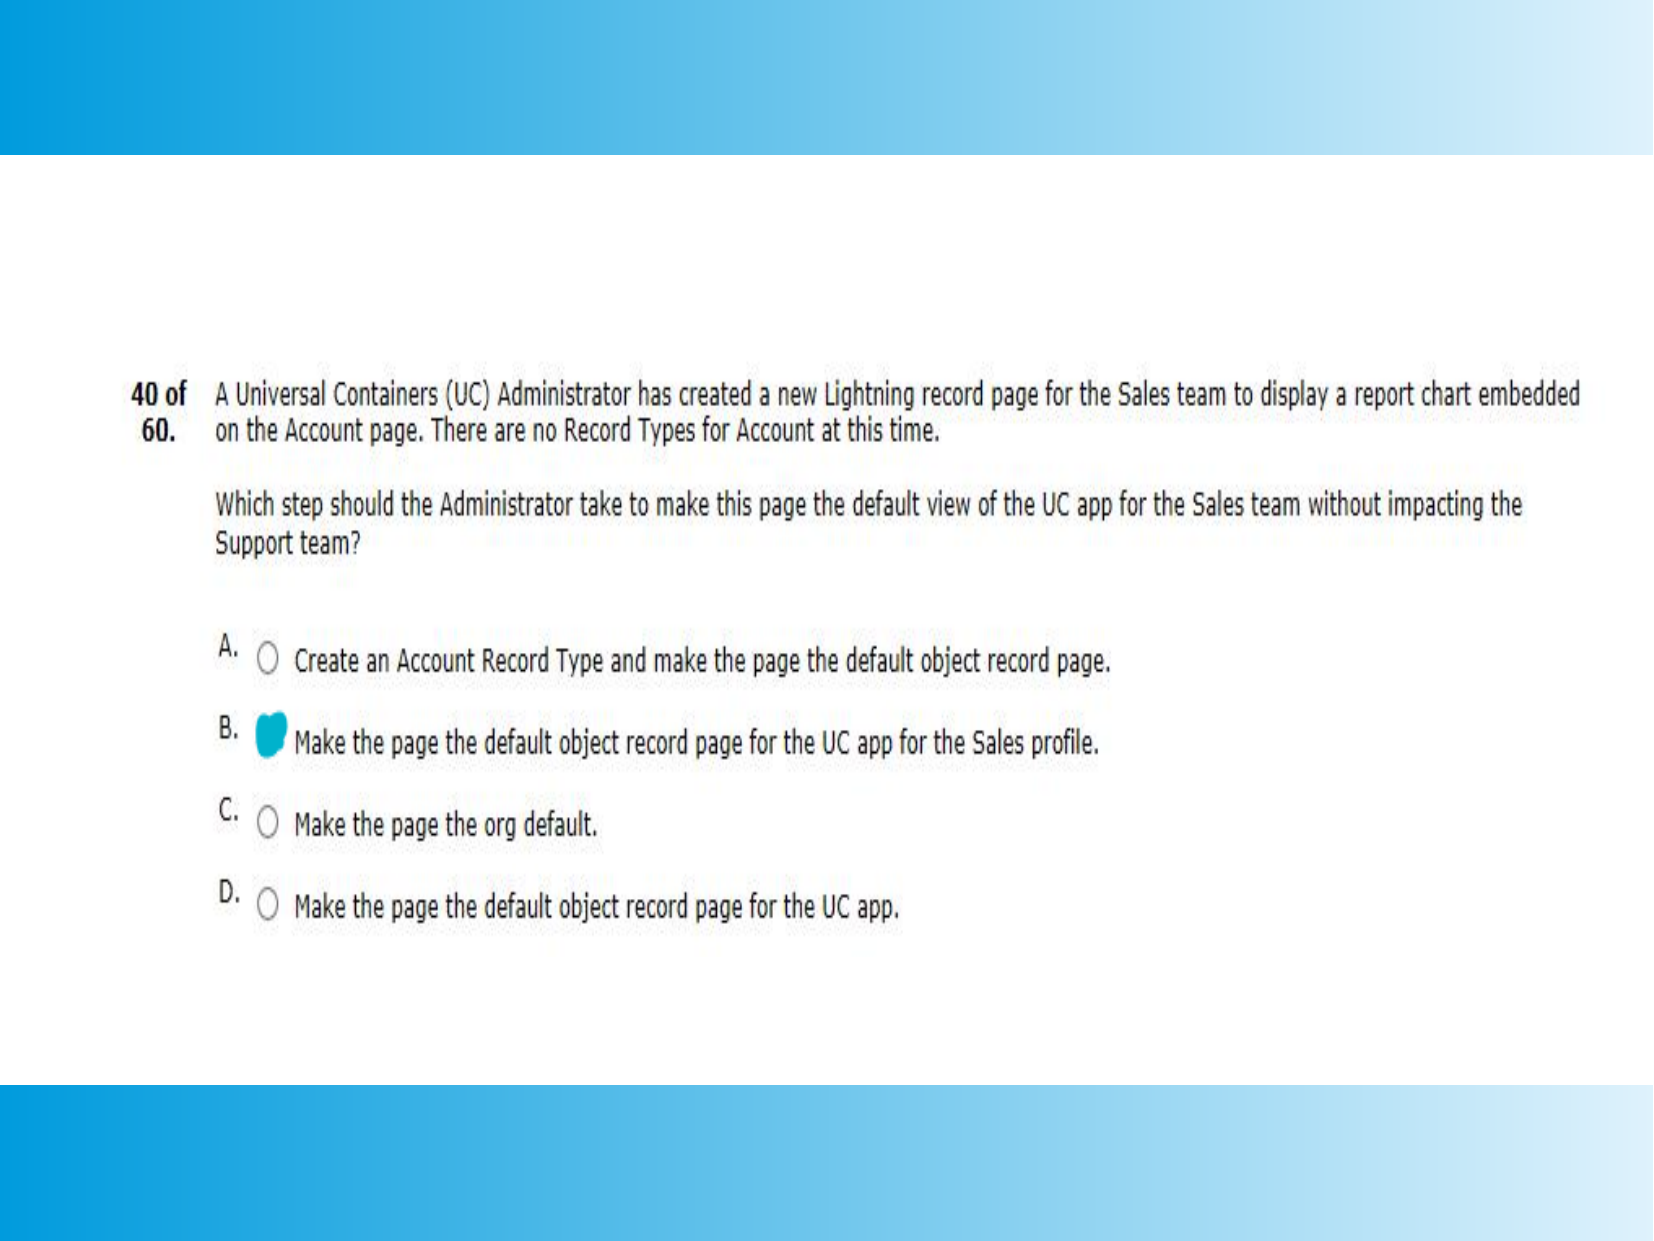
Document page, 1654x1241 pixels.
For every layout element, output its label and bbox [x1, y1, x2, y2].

picture [103, 342, 1607, 957]
text_box [82, 49, 1571, 154]
text_box [82, 290, 1571, 1010]
